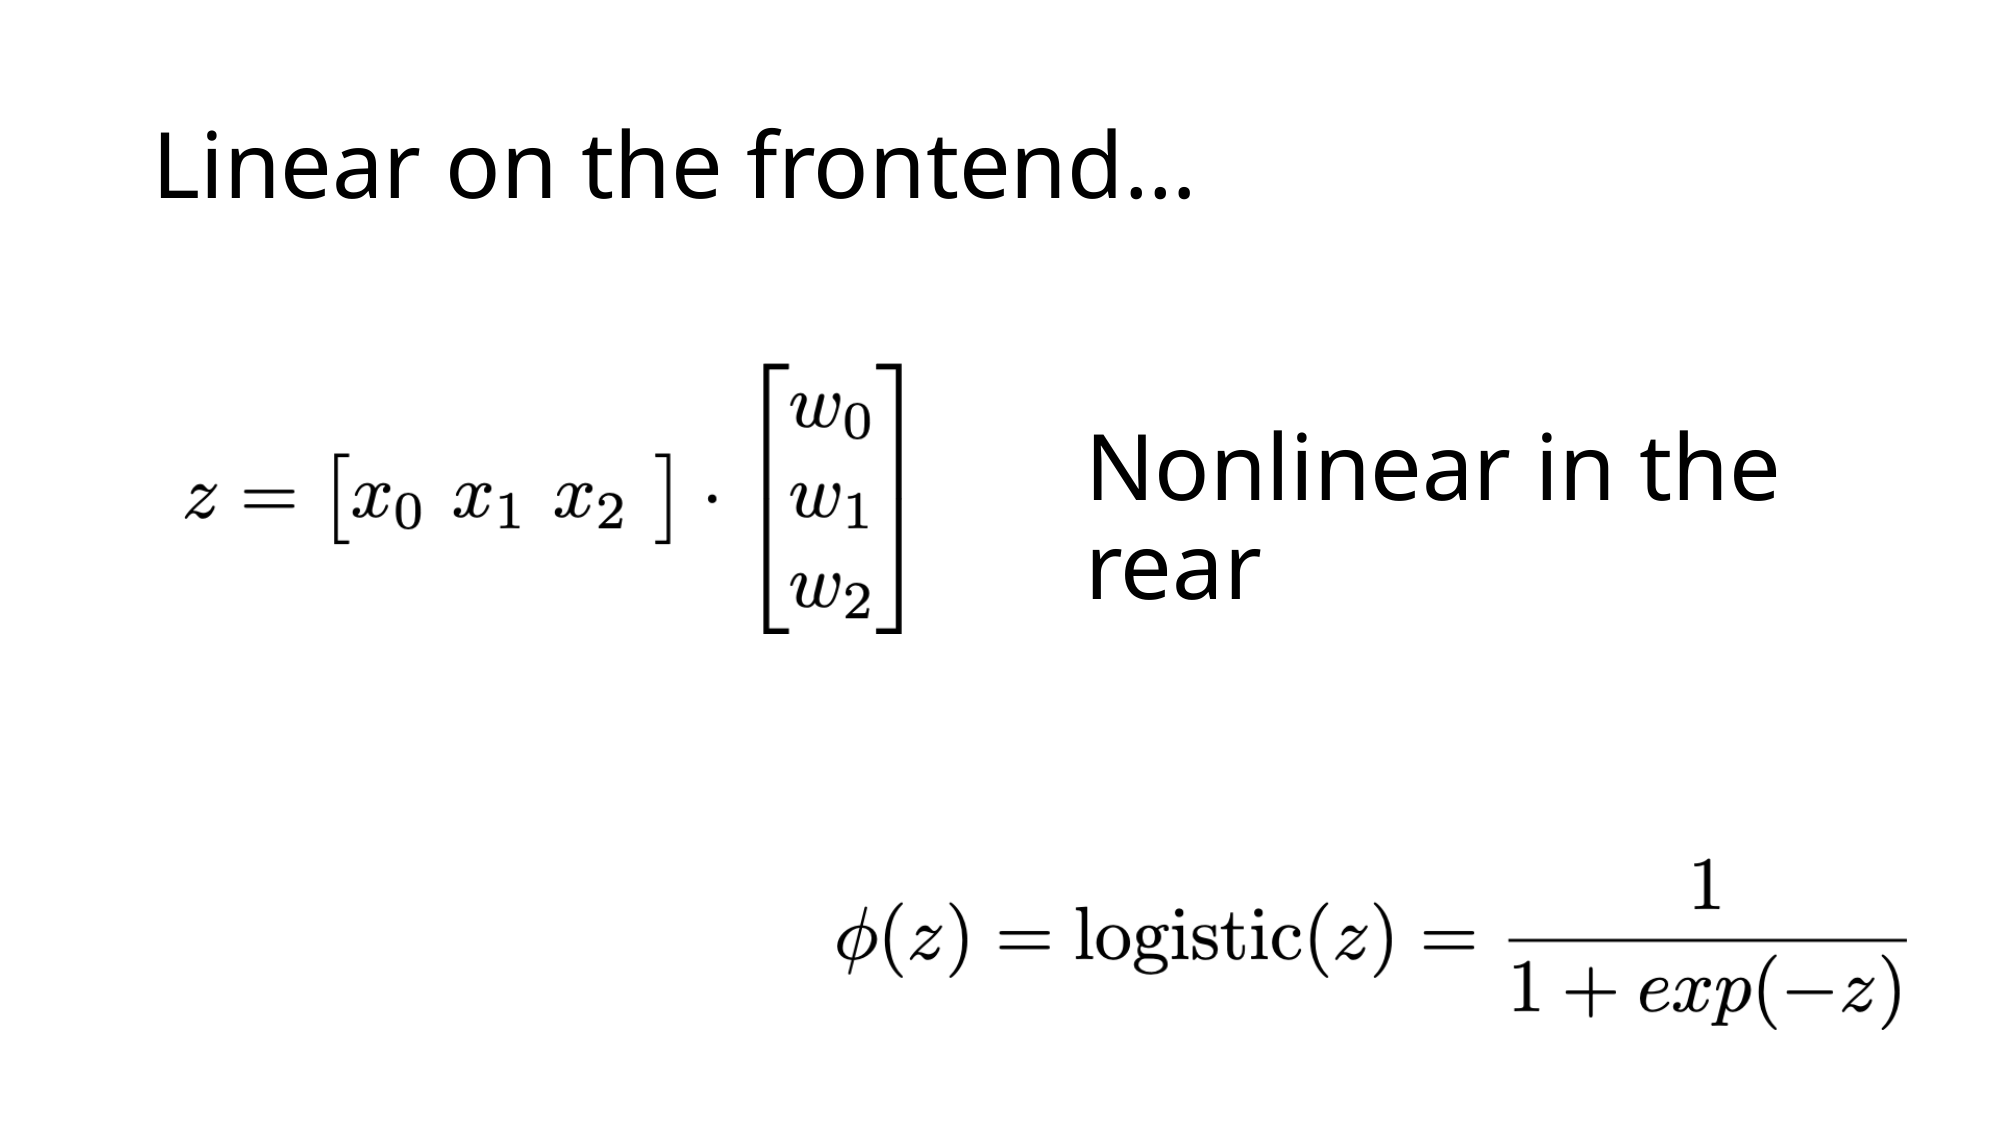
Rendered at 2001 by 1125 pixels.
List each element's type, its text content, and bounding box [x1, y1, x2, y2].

picture [184, 362, 903, 634]
text_box Nonlinear in the rear [1069, 411, 1922, 629]
title Linear on the frontend… [137, 59, 1863, 278]
picture [836, 856, 1908, 1030]
